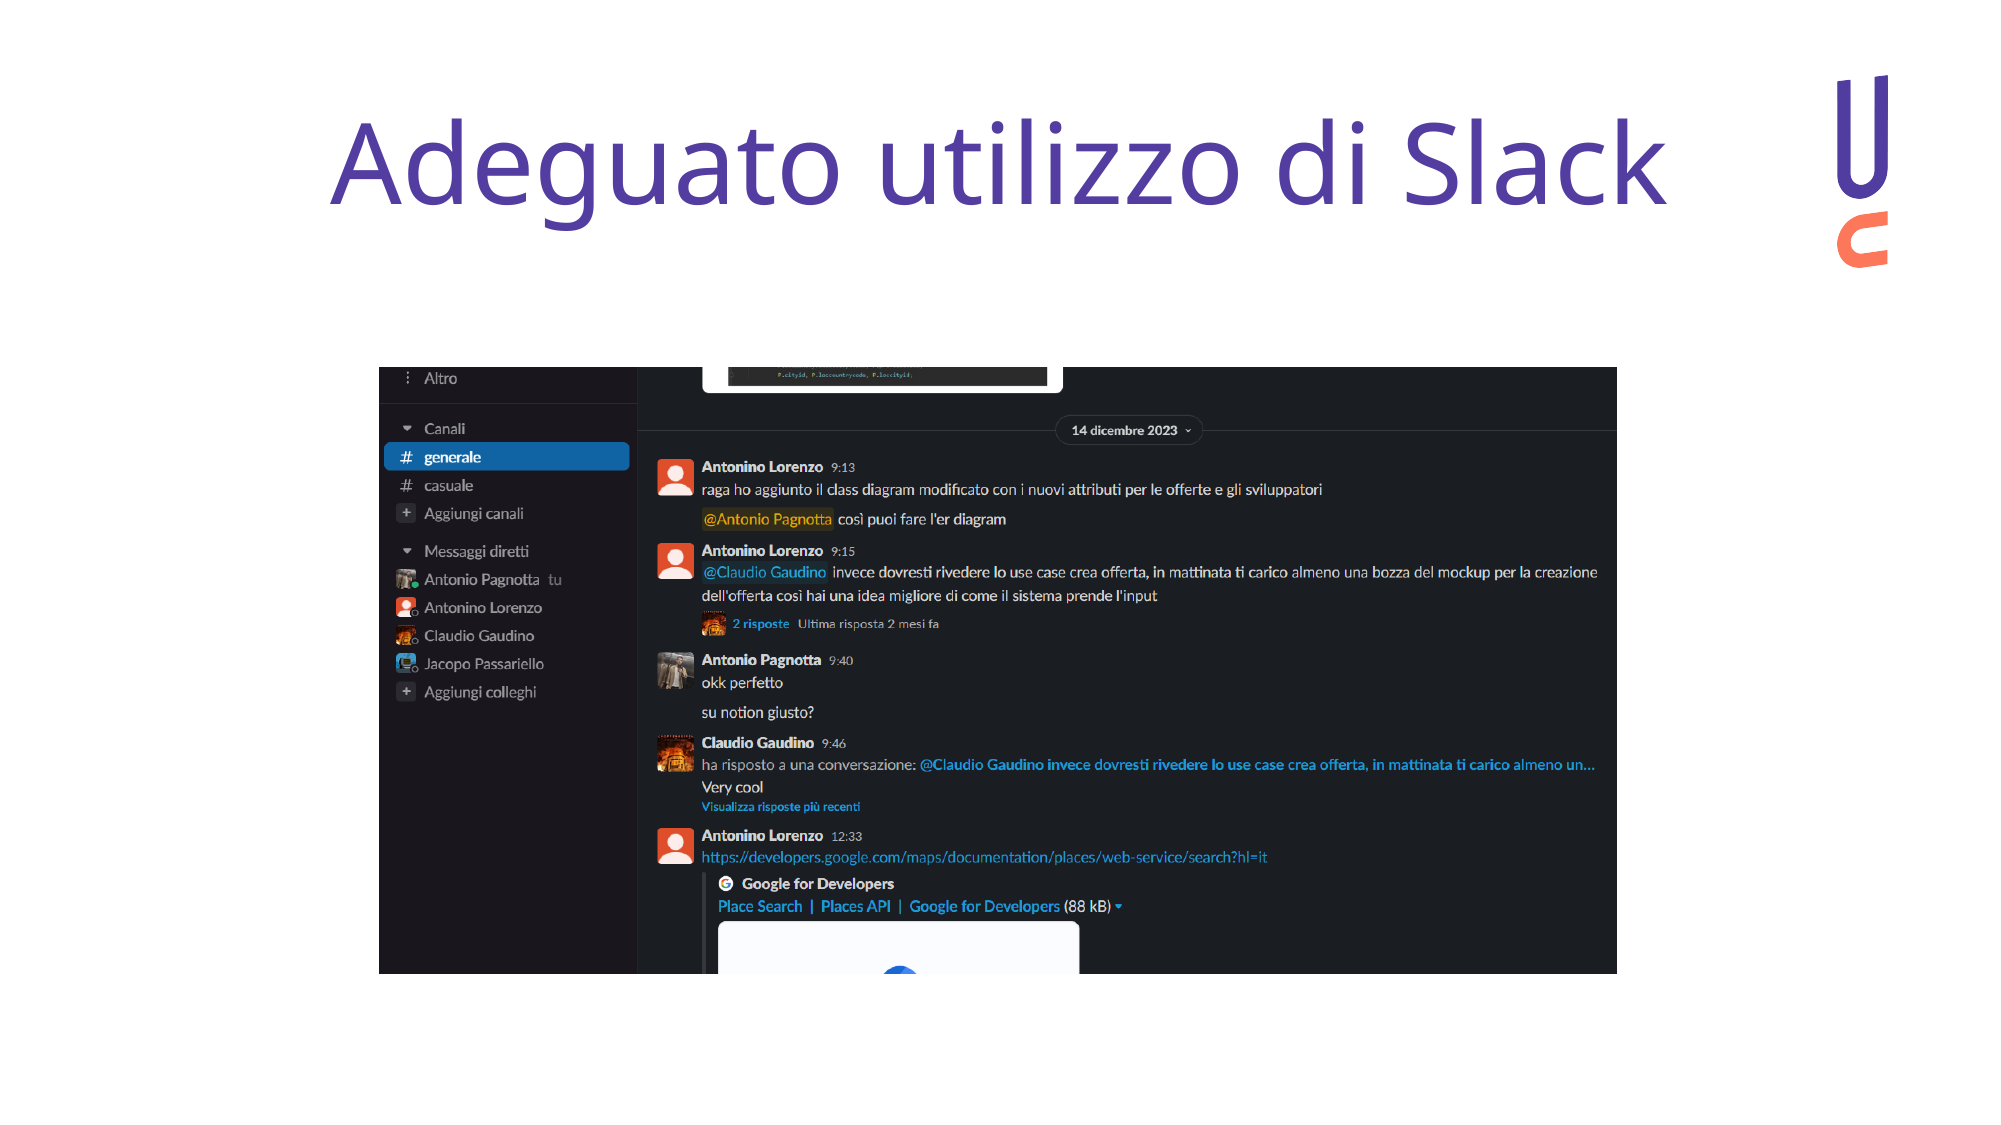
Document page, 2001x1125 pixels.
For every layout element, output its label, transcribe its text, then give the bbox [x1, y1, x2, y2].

picture [379, 367, 1621, 974]
title Adeguato utilizzo di Slack [137, 59, 1863, 278]
picture [1837, 75, 1888, 268]
